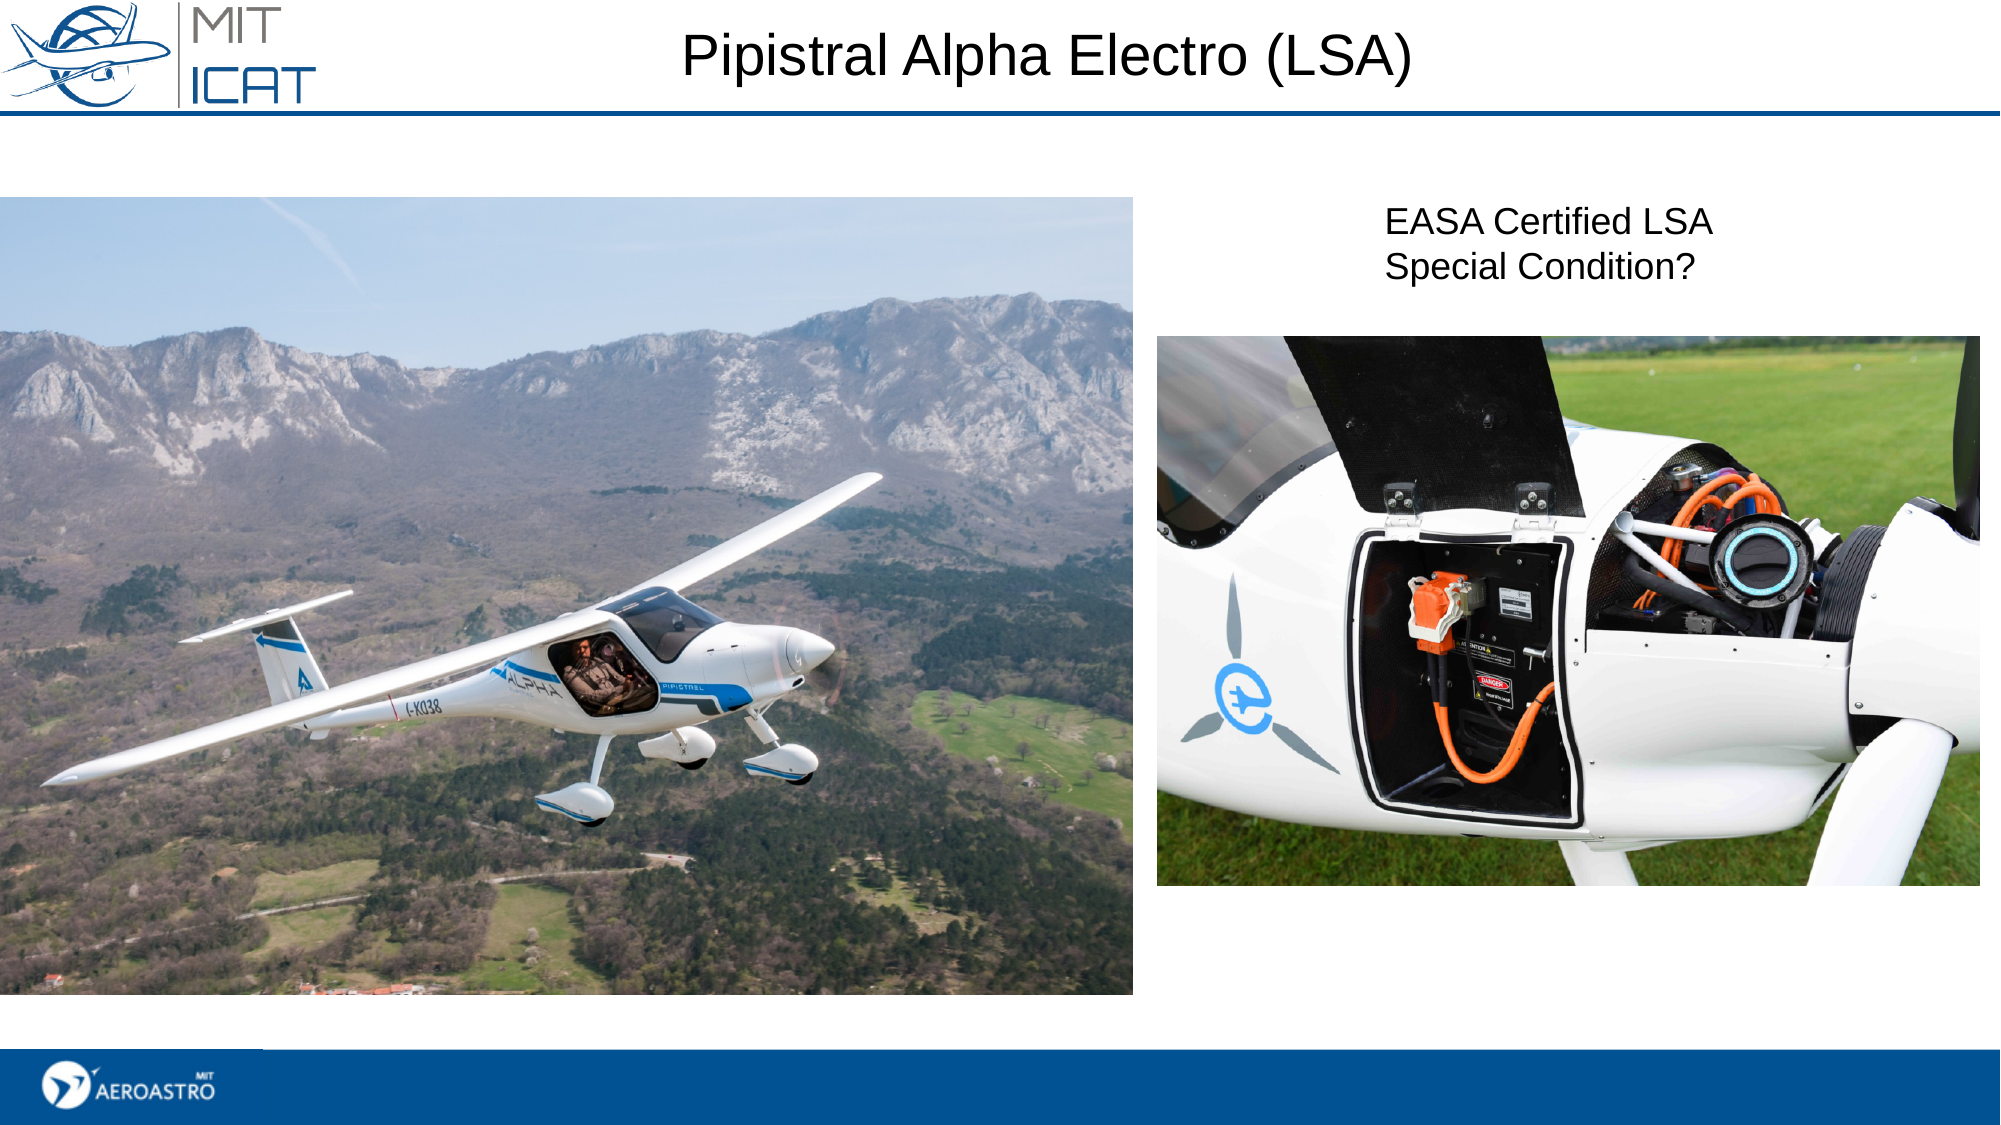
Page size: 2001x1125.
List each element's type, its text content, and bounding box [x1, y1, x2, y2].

picture [0, 197, 1134, 996]
text_box EASA Certified LSA Special Condition? [1369, 190, 1729, 295]
picture [0, 1049, 263, 1124]
title Pipistral Alpha Electro (LSA) [96, 0, 2000, 114]
picture [1157, 336, 1980, 886]
